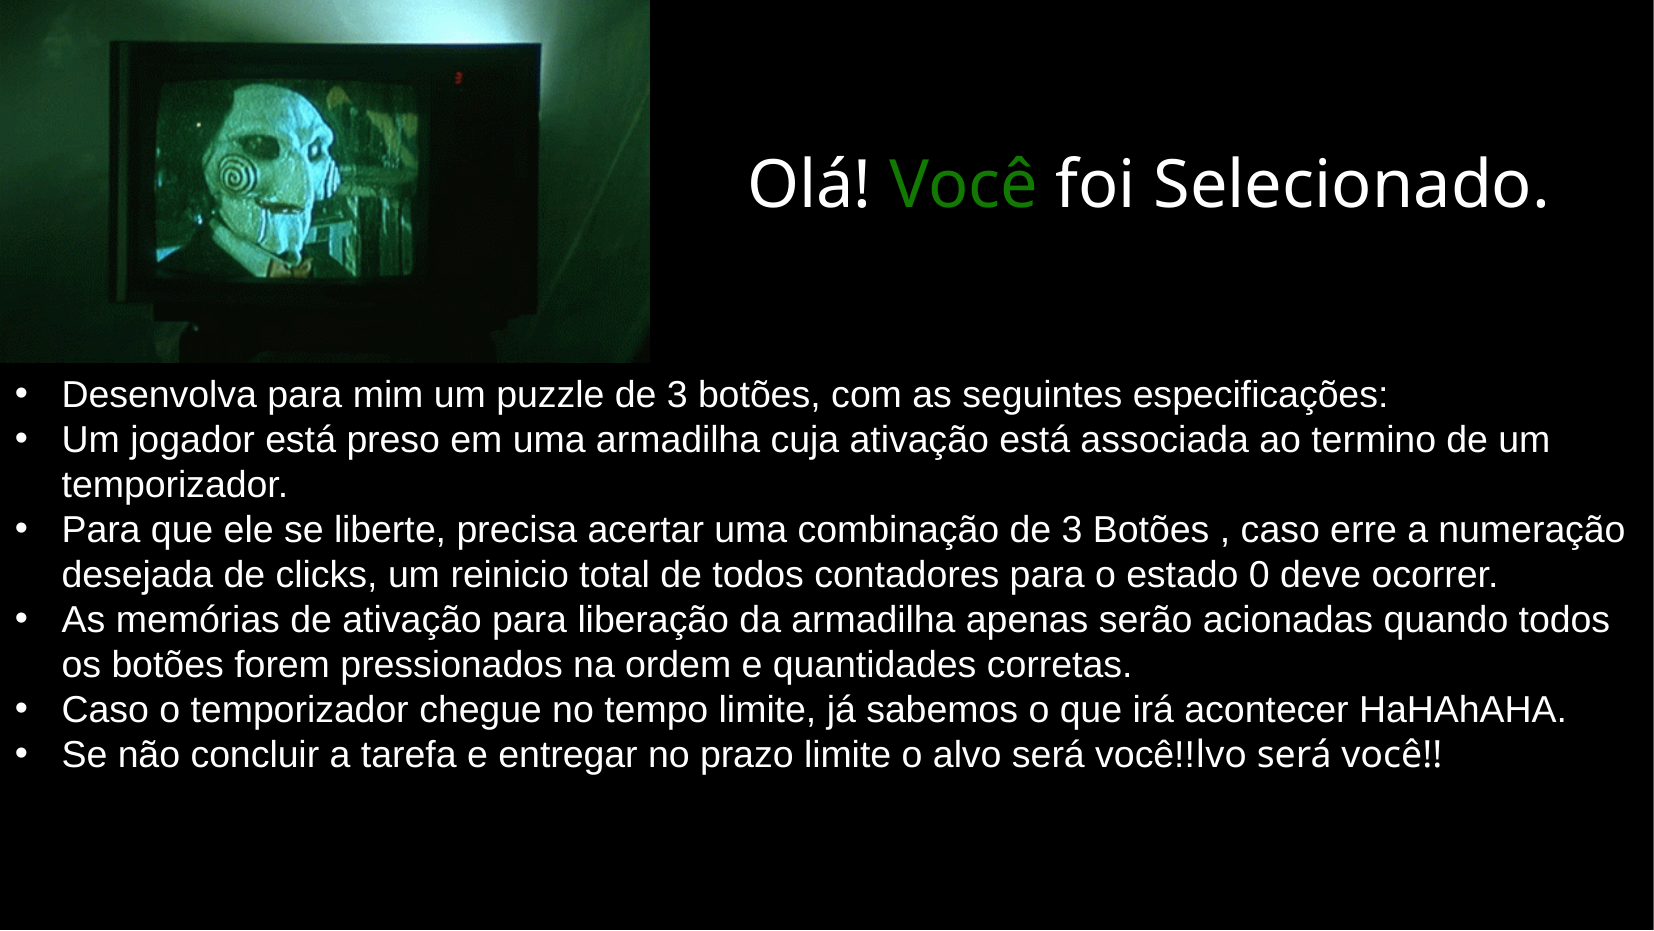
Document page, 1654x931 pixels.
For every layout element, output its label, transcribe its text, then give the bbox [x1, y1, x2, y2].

text_box Desenvolva para mim um puzzle de 3 botões, com as seguintes especificações: Um jogador está preso em uma armadilha cuja ativação está associada ao termino de um temporizador. Para que ele se liberte, precisa acertar uma combinação de 3 Botões , caso erre a numeração desejada de clicks, um reinicio total de todos contadores para o estado 0 deve ocorrer. As memórias de ativação para liberação da armadilha apenas serão acionadas quando todos os botões forem pressionados na ordem e quantidades corretas. Caso o temporizador chegue no tempo limite, já sabemos o que irá acontecer HaHAhAHA. Se não concluir a tarefa e entregar no prazo limite o alvo será você!!lvo será você!! [0, 362, 1654, 783]
picture [0, 0, 650, 363]
text_box Olá! Você foi Selecionado. [732, 133, 1566, 229]
